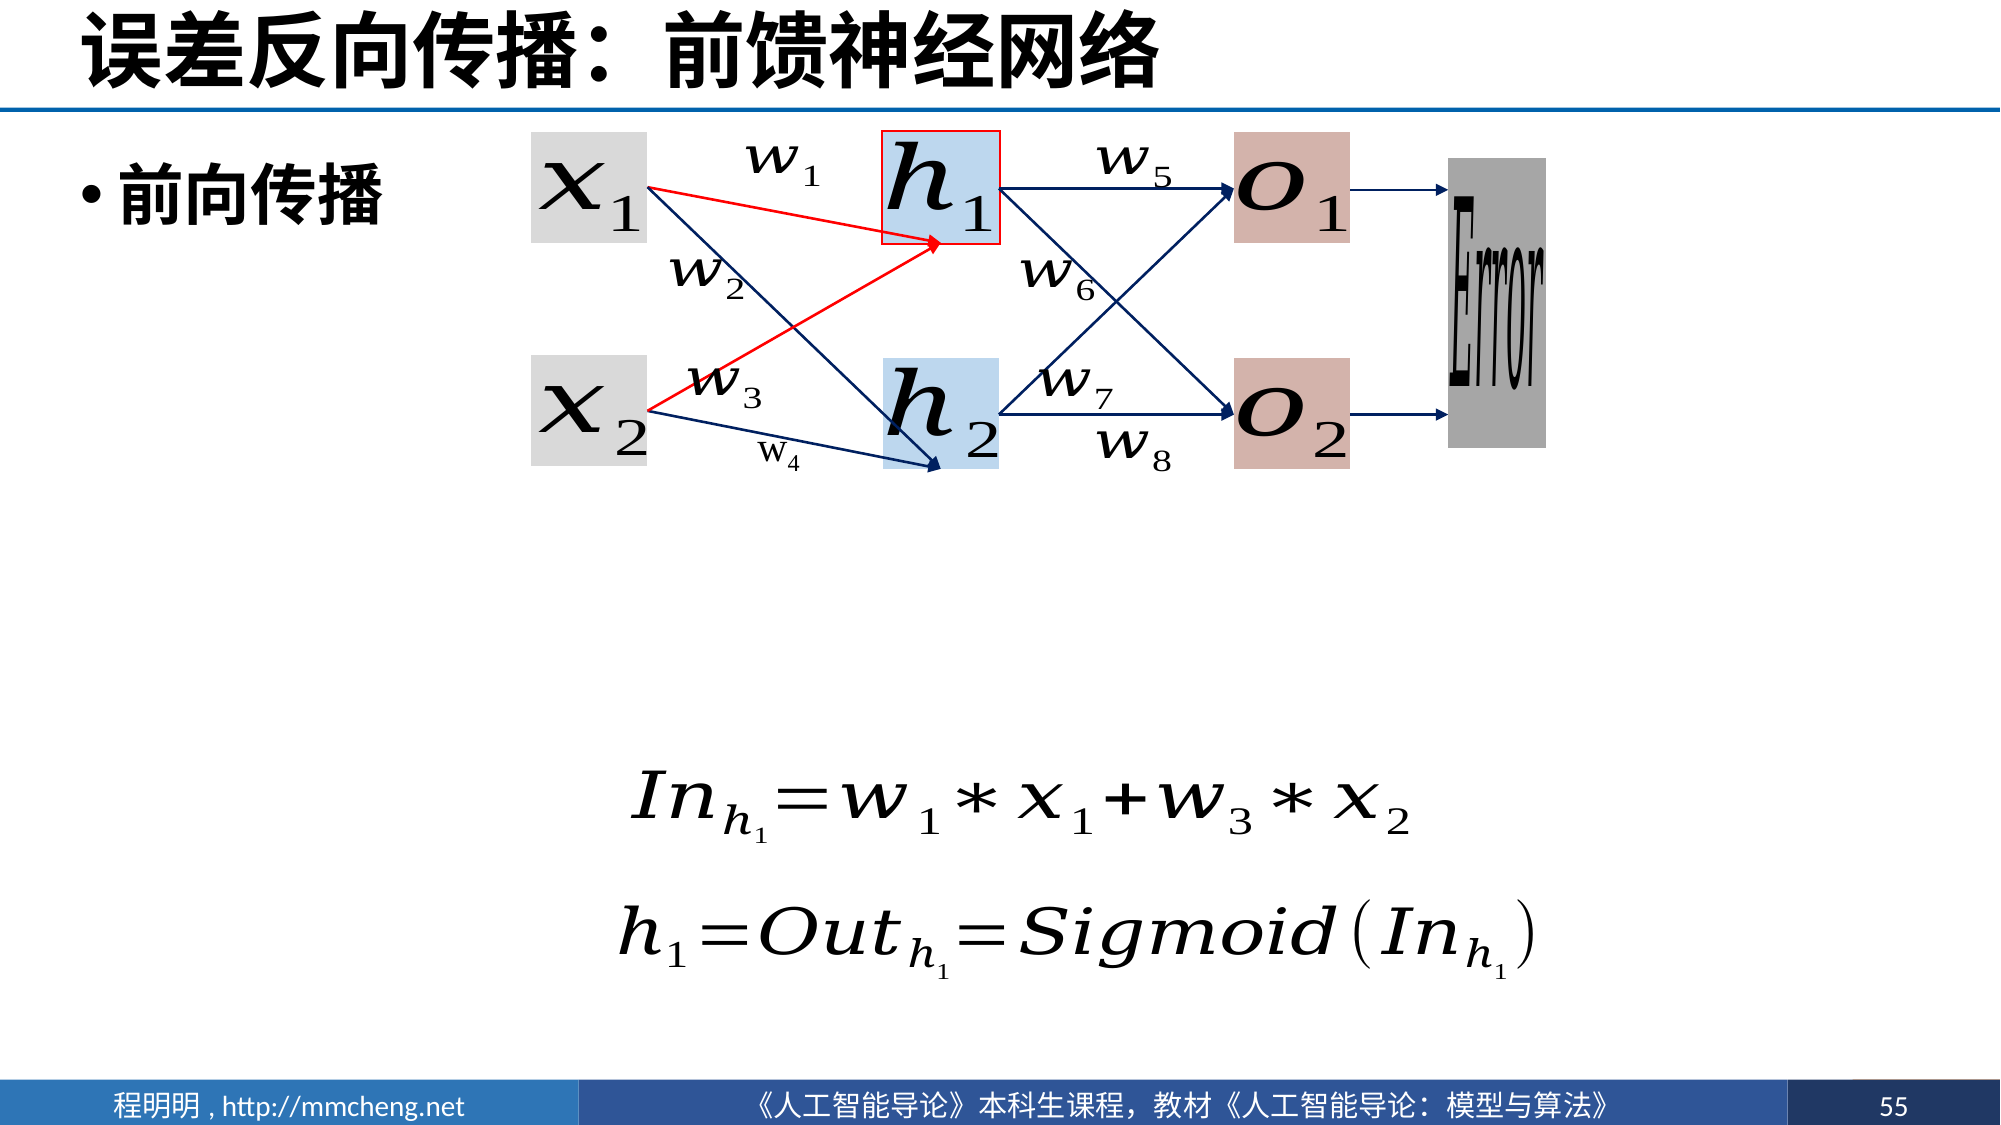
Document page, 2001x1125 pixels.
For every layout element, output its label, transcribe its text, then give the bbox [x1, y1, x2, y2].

list 前向传播 [64, 129, 1928, 1105]
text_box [531, 128, 1547, 478]
title 误差反向传播：前馈神经网络 [64, 0, 2000, 110]
